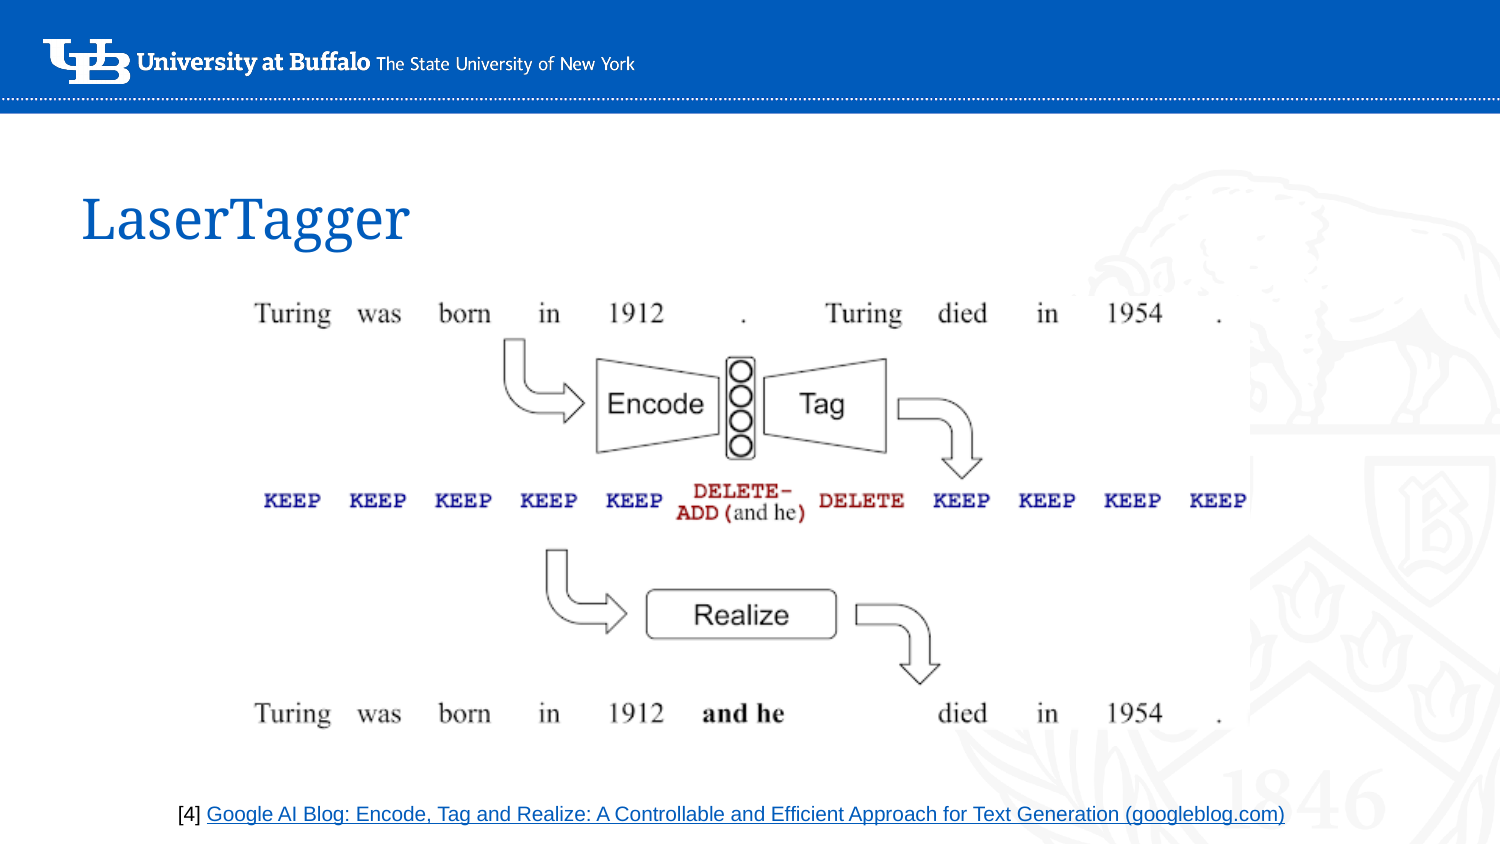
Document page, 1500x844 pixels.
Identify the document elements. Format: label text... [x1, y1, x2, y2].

title LaserTagger [69, 105, 925, 258]
picture [0, 0, 1500, 844]
text_box [4] Google AI Blog: Encode, Tag and Realize: A Controllable and Efficient Approach for Text Generation (googleblog.com) [162, 788, 1338, 839]
